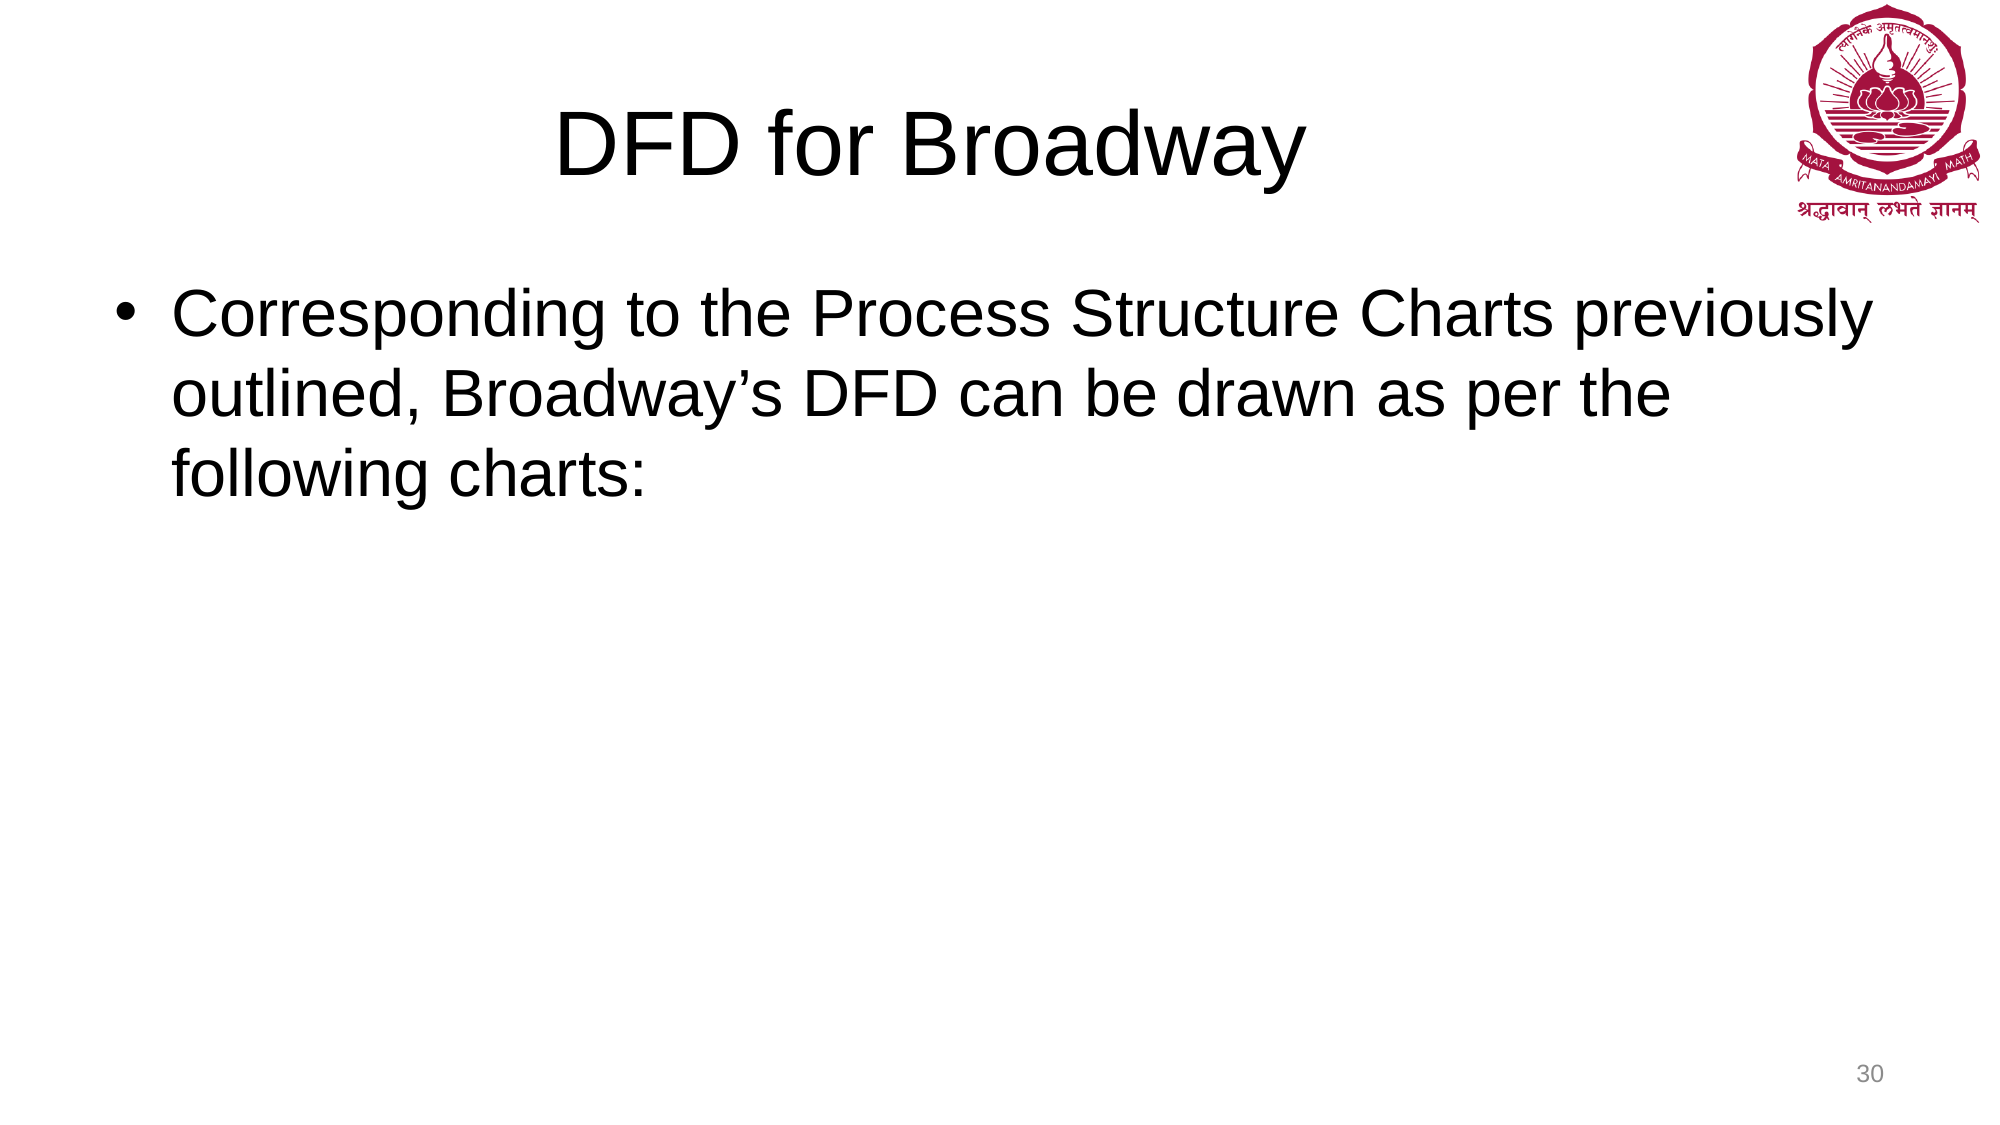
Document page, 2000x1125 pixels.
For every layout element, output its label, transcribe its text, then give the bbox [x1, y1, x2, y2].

title DFD for Broadway [99, 45, 1763, 233]
picture [1776, 1, 2000, 225]
list Corresponding to the Process Structure Charts previously outlined, Broadway’s DFD can be drawn as per the following charts: [99, 262, 1900, 1005]
slide_number 30 [1432, 1042, 1900, 1103]
